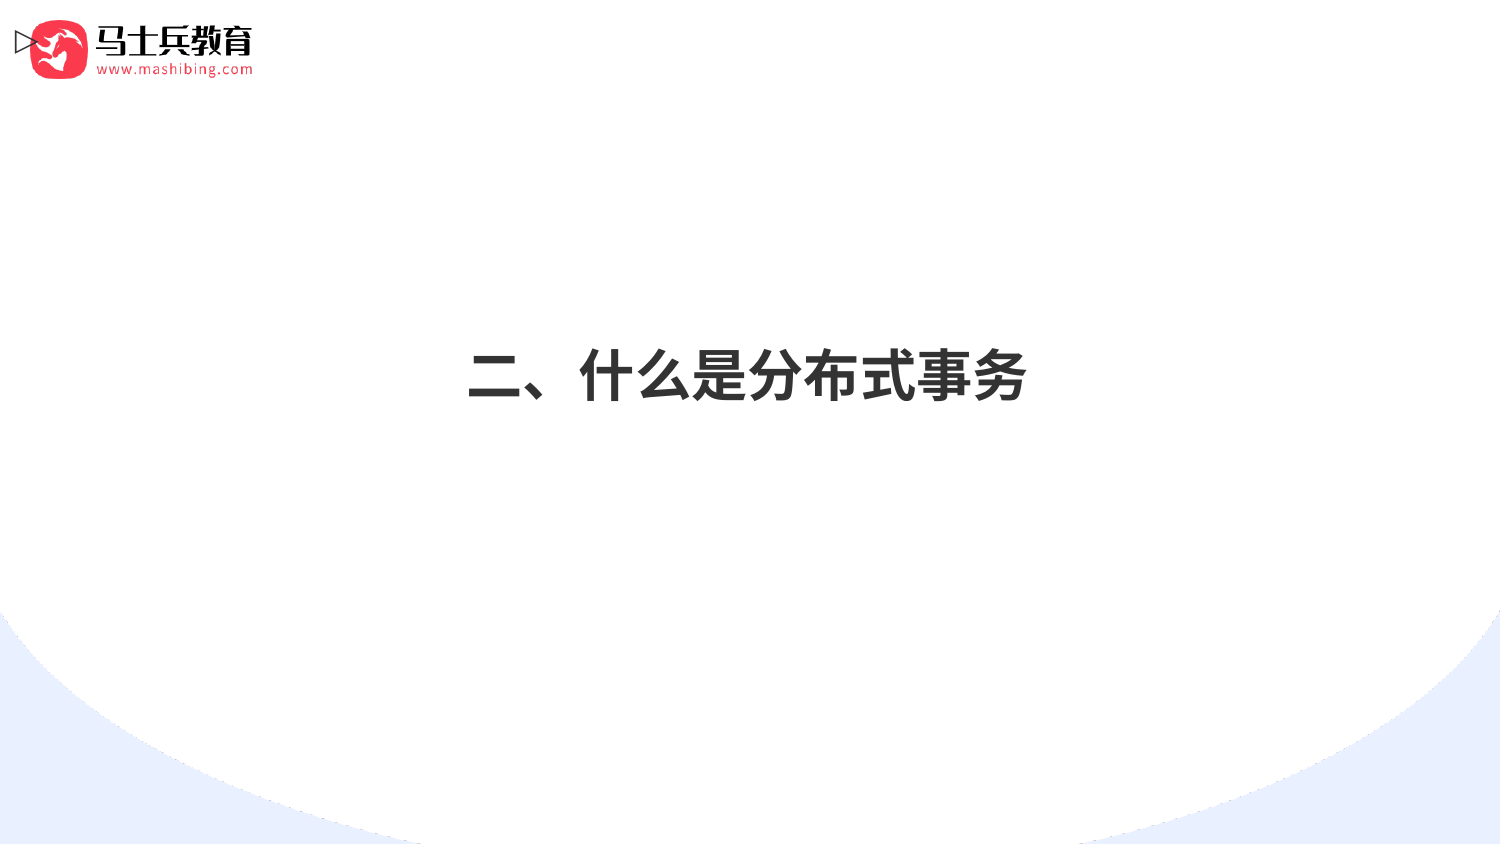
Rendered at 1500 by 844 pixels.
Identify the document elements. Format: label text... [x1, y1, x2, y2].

text_box ▷ [0, 0, 900, 75]
picture [30, 20, 252, 79]
text_box 二、什么是分布式事务 [451, 273, 1225, 437]
picture [0, 610, 1500, 844]
